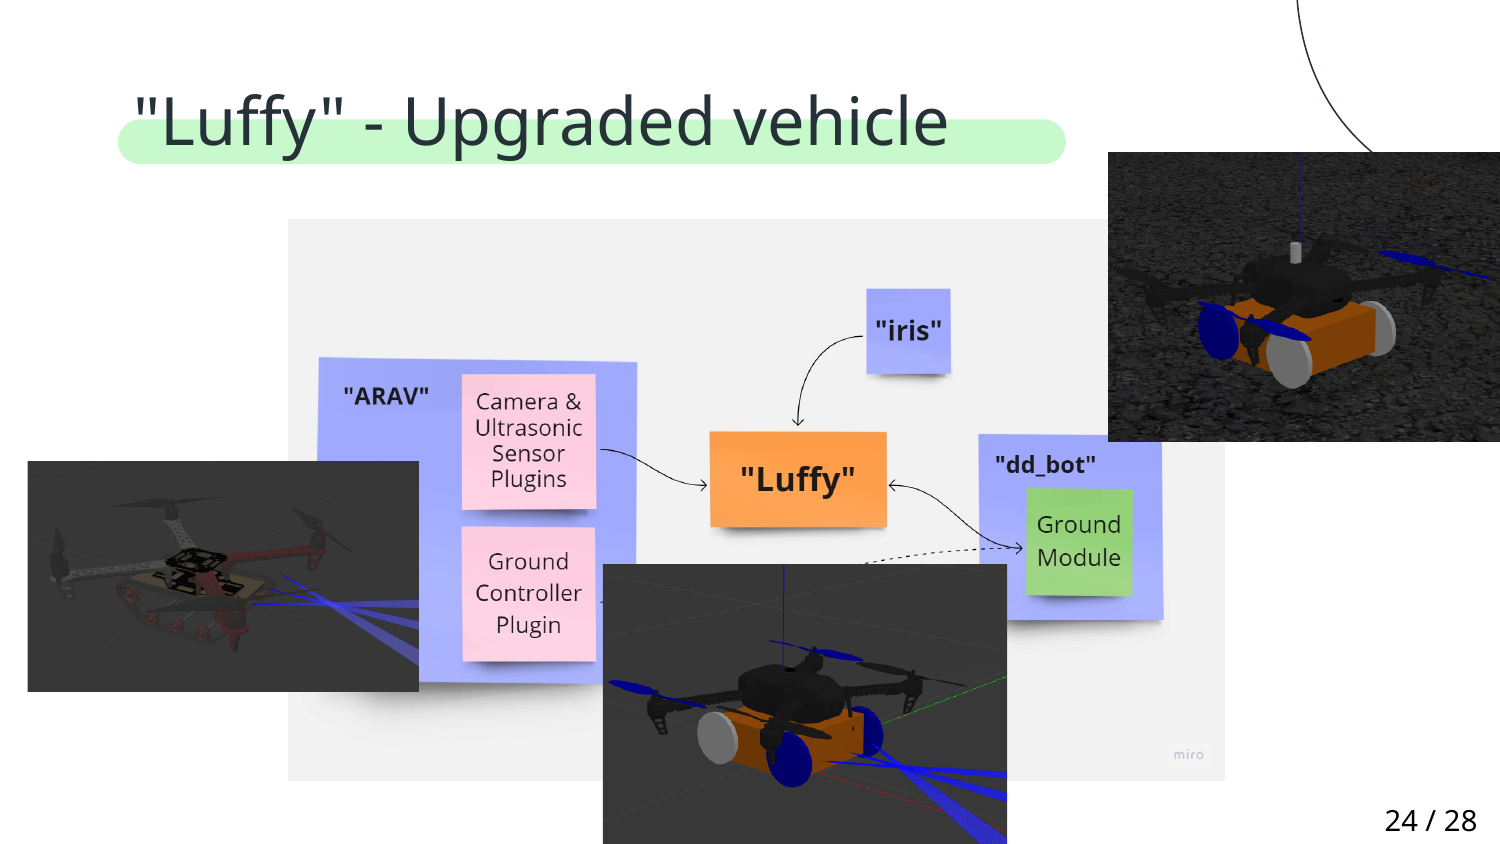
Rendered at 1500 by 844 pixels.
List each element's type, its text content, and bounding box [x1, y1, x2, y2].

picture [27, 152, 1500, 844]
text_box 24 / 28 [1369, 794, 1500, 844]
title "Luffy" - Upgraded vehicle [118, 63, 1382, 165]
